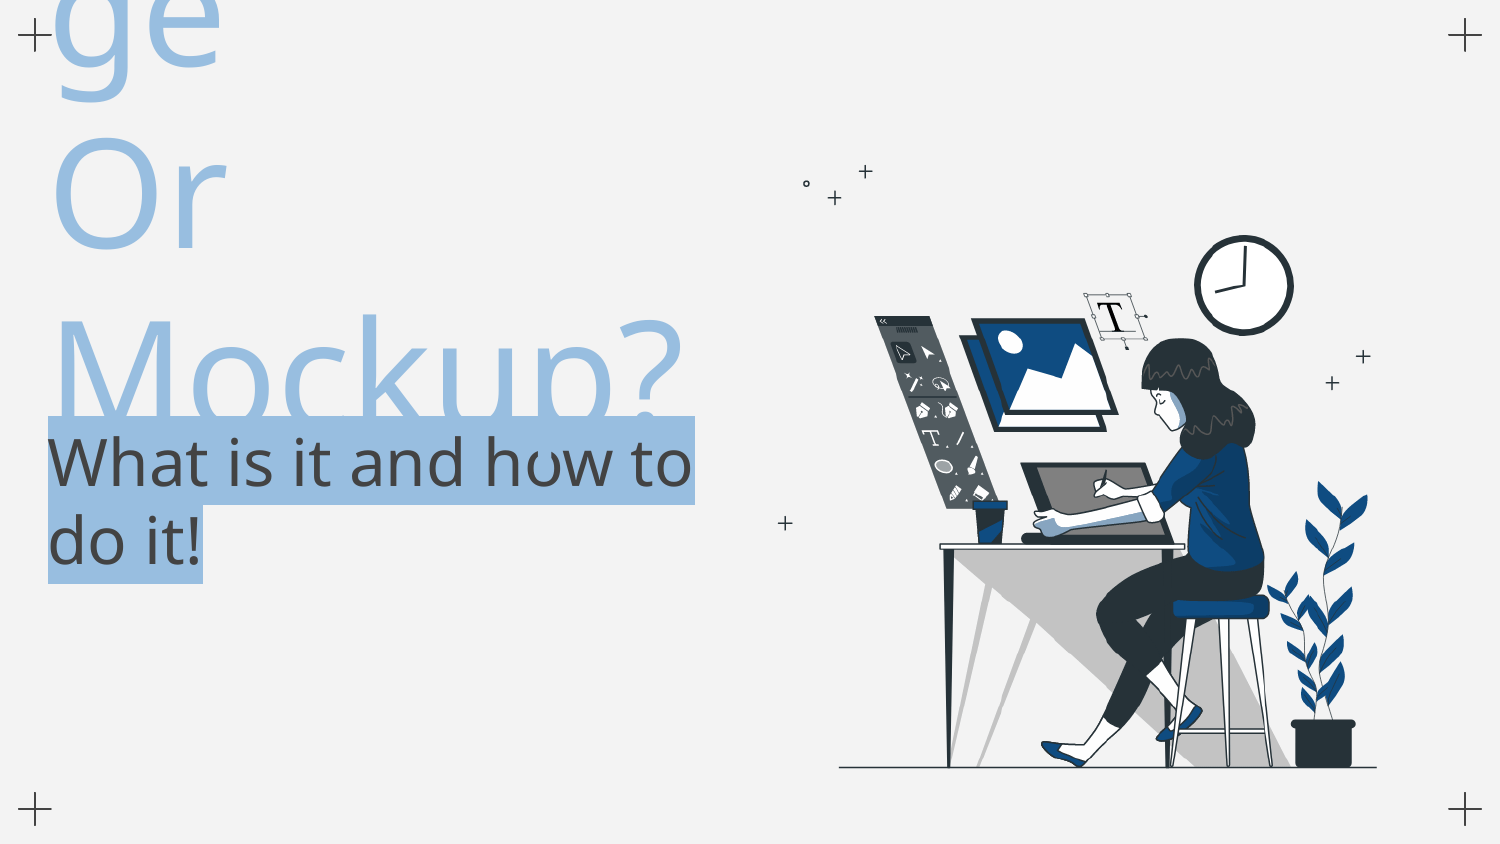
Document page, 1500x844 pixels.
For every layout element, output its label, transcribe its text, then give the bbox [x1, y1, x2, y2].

picture [763, 145, 1420, 799]
title Maquettage Or Mockup? [32, 269, 789, 477]
title What is it and how to do it! [32, 486, 783, 593]
